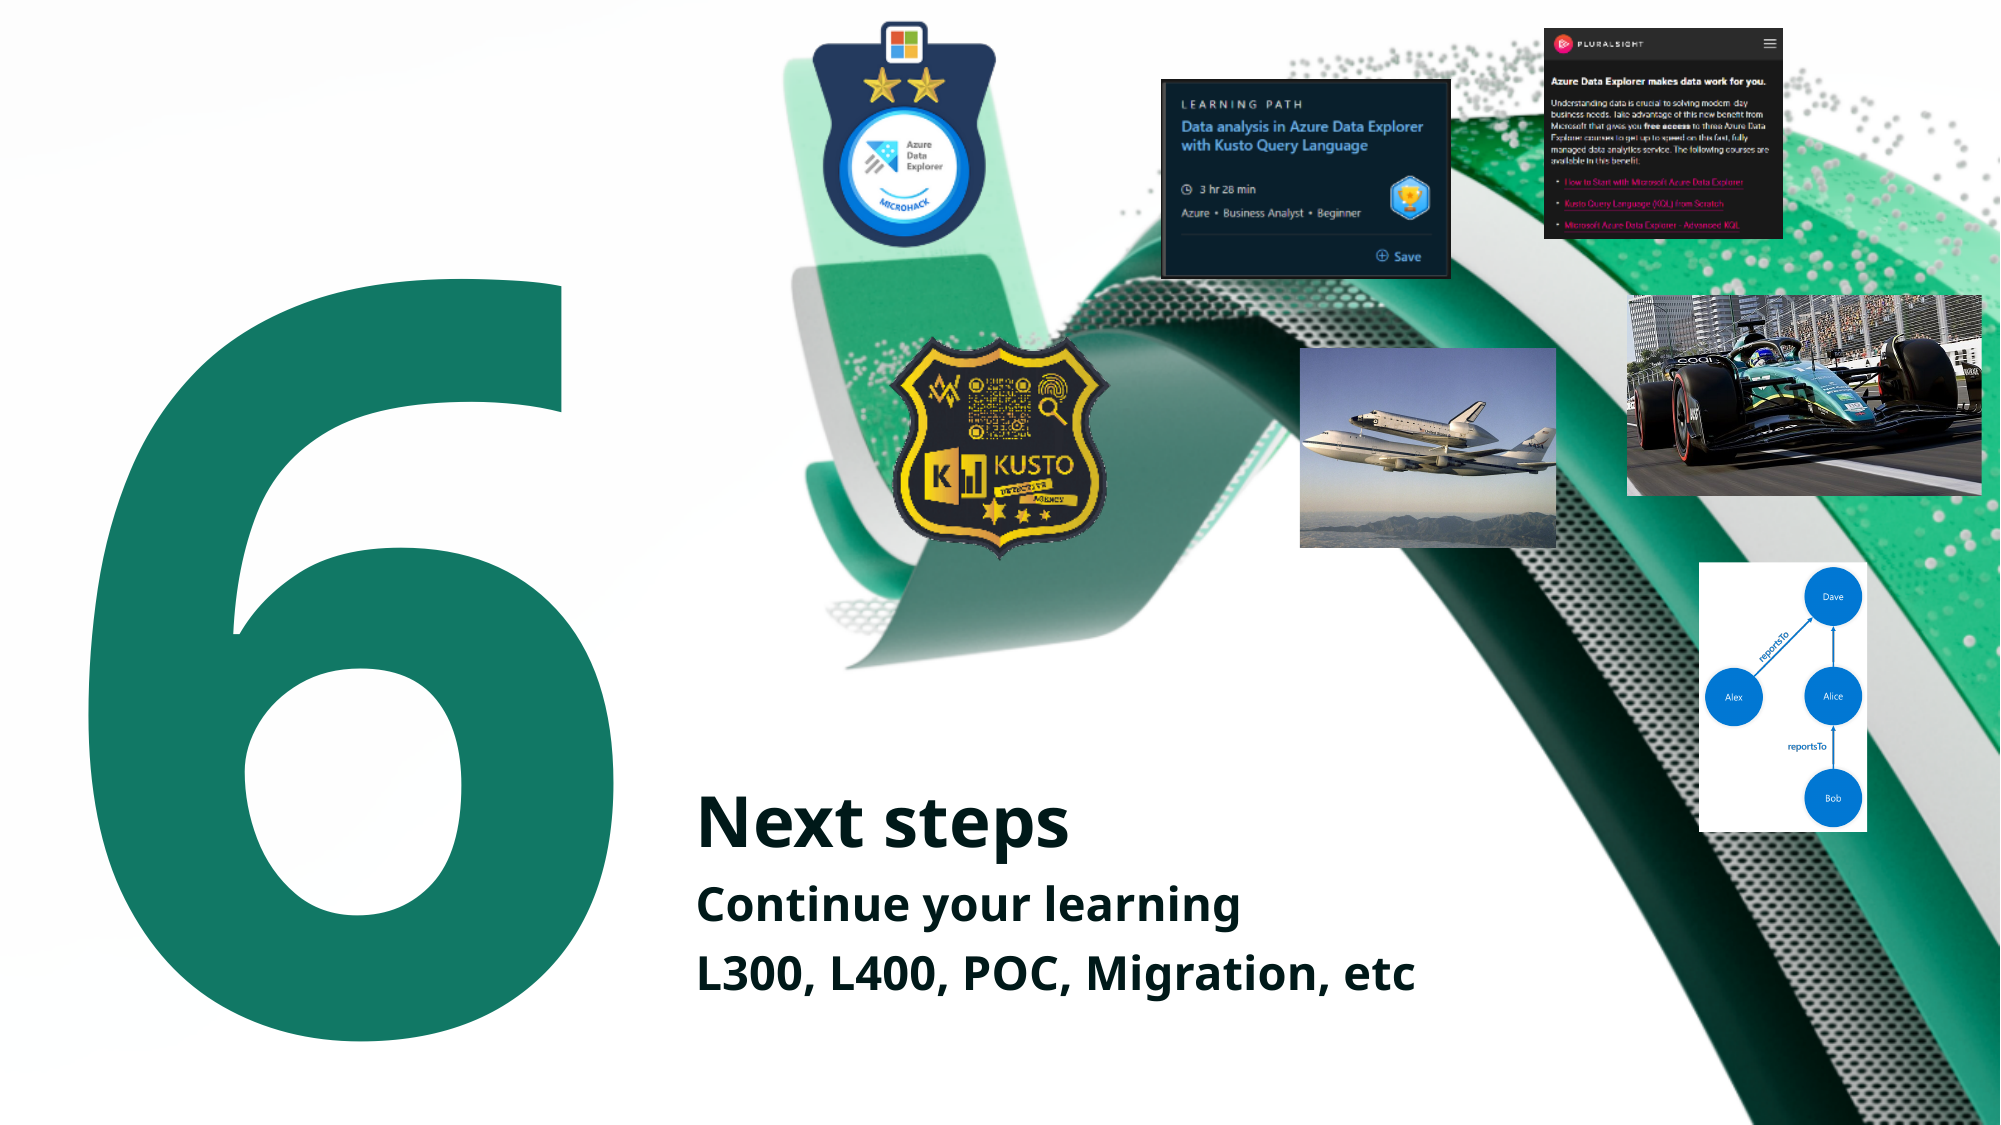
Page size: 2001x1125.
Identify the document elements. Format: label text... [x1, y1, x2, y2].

list 6 [37, 124, 634, 1125]
list Next steps Continue your learning L300, L400, POC, Migration, etc [680, 778, 1582, 1009]
picture [0, 0, 2000, 1125]
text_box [1699, 562, 1868, 832]
